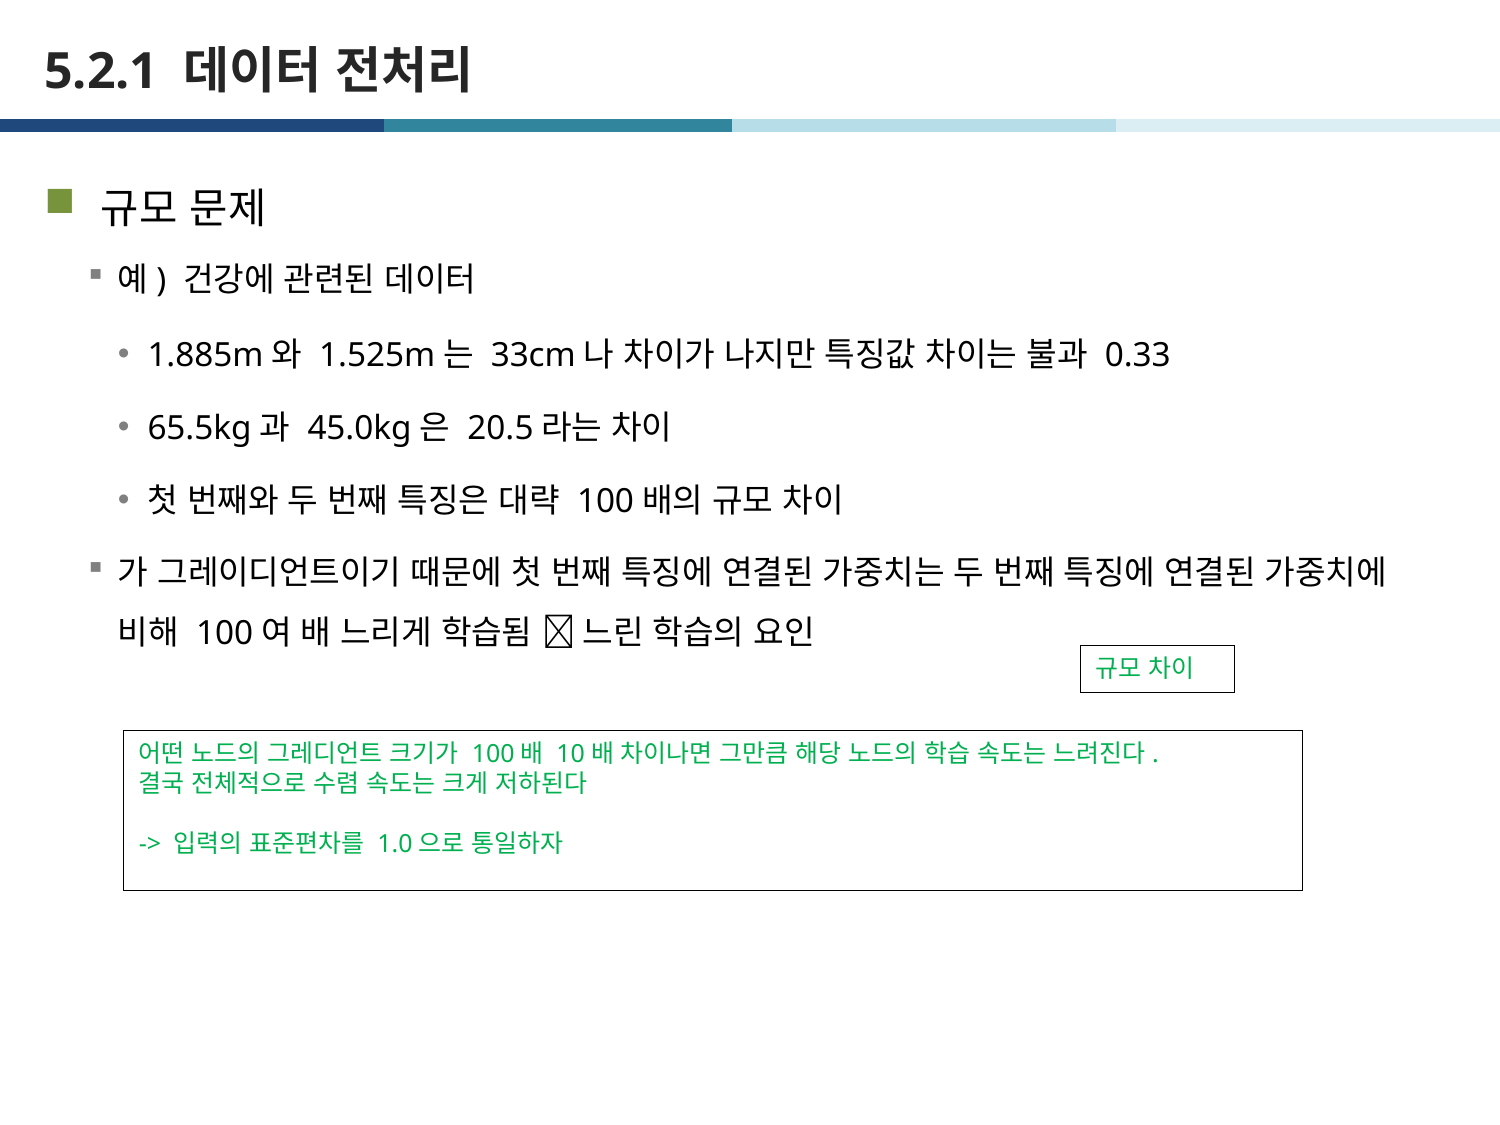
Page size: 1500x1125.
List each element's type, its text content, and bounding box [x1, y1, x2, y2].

title 5.2.1 데이터 전처리 [29, 23, 1270, 114]
text_box 어떤 노드의 그레디언트 크기가 100배 10배 차이나면 그만큼 해당 노드의 학습 속도는 느려진다. 결국 전체적으로 수렴 속도는 크게 저하된다 -> 입력의 표준편차를 1.0으로 통일하자 [123, 730, 1303, 891]
text_box 규모 차이 [1080, 645, 1235, 693]
